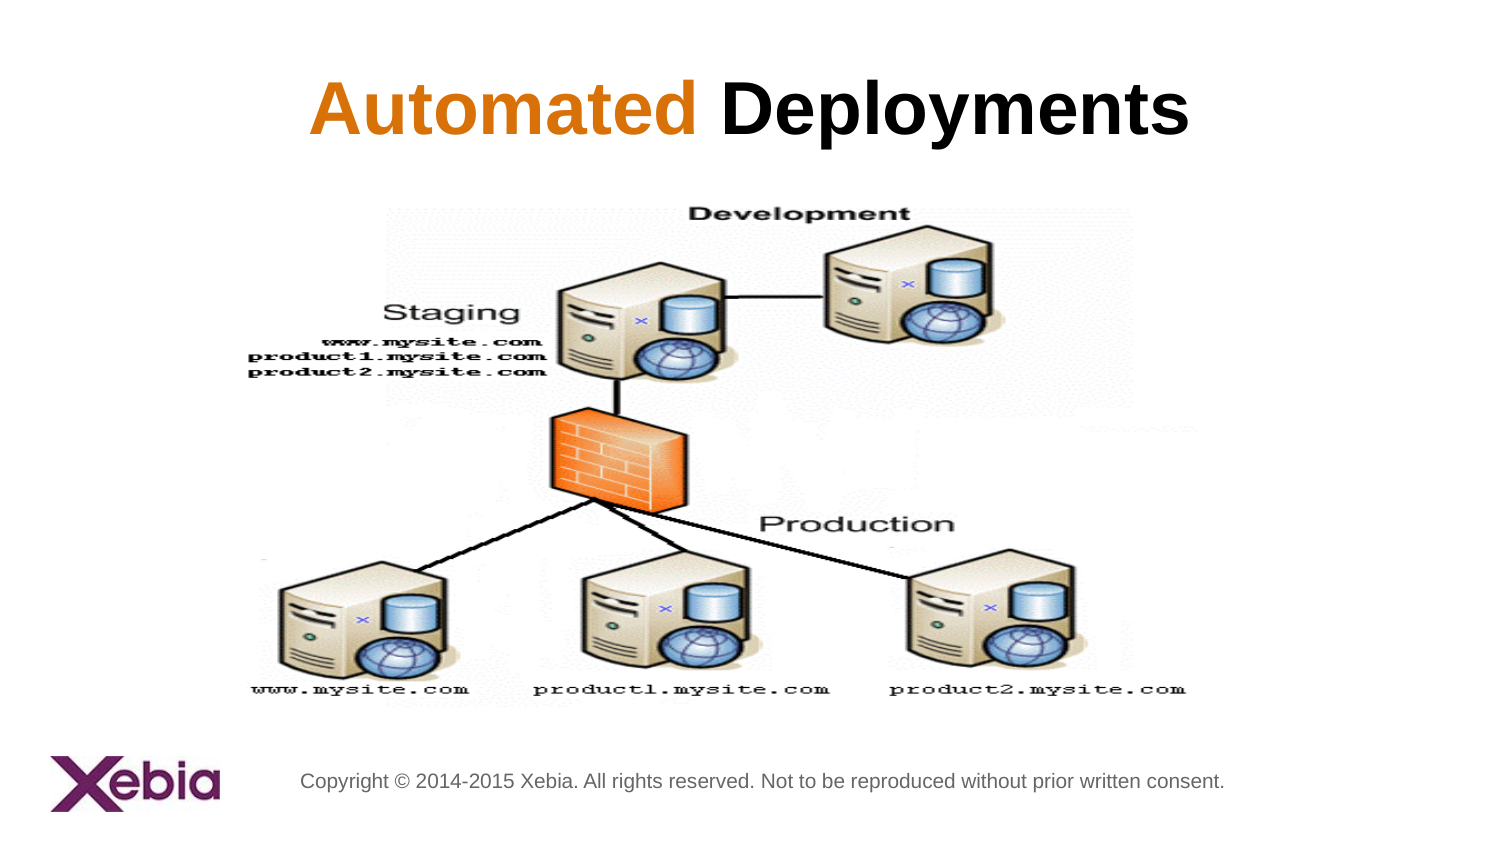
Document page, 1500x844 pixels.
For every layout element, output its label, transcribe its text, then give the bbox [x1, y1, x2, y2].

text_box Copyright © 2014-2015 Xebia. All rights reserved. Not to be reproduced without prior written consent. [285, 752, 1401, 808]
picture [50, 756, 220, 813]
picture [235, 200, 1202, 707]
title Automated Deployments [75, 33, 1425, 175]
